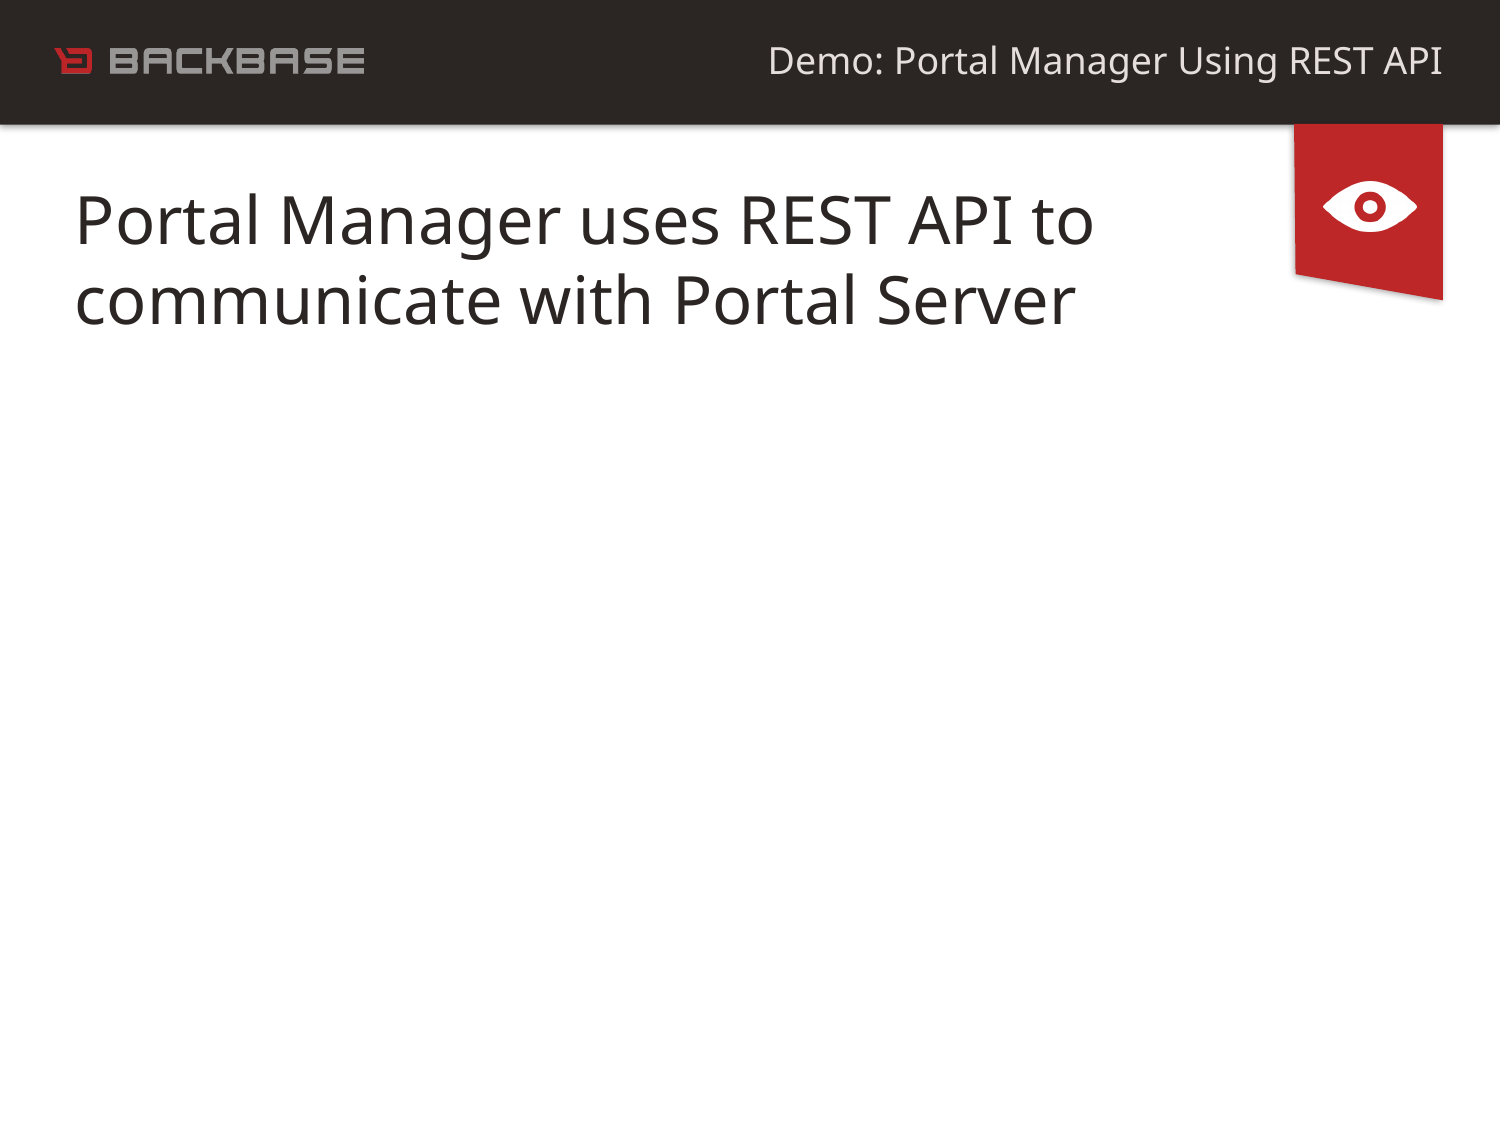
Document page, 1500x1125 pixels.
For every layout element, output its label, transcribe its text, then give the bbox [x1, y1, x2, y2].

list Demo: Portal Manager Using REST API [431, 29, 1459, 91]
list Portal Manager uses REST API to communicate with Portal Server [60, 170, 1235, 1068]
picture [54, 48, 364, 74]
picture [1322, 181, 1417, 232]
